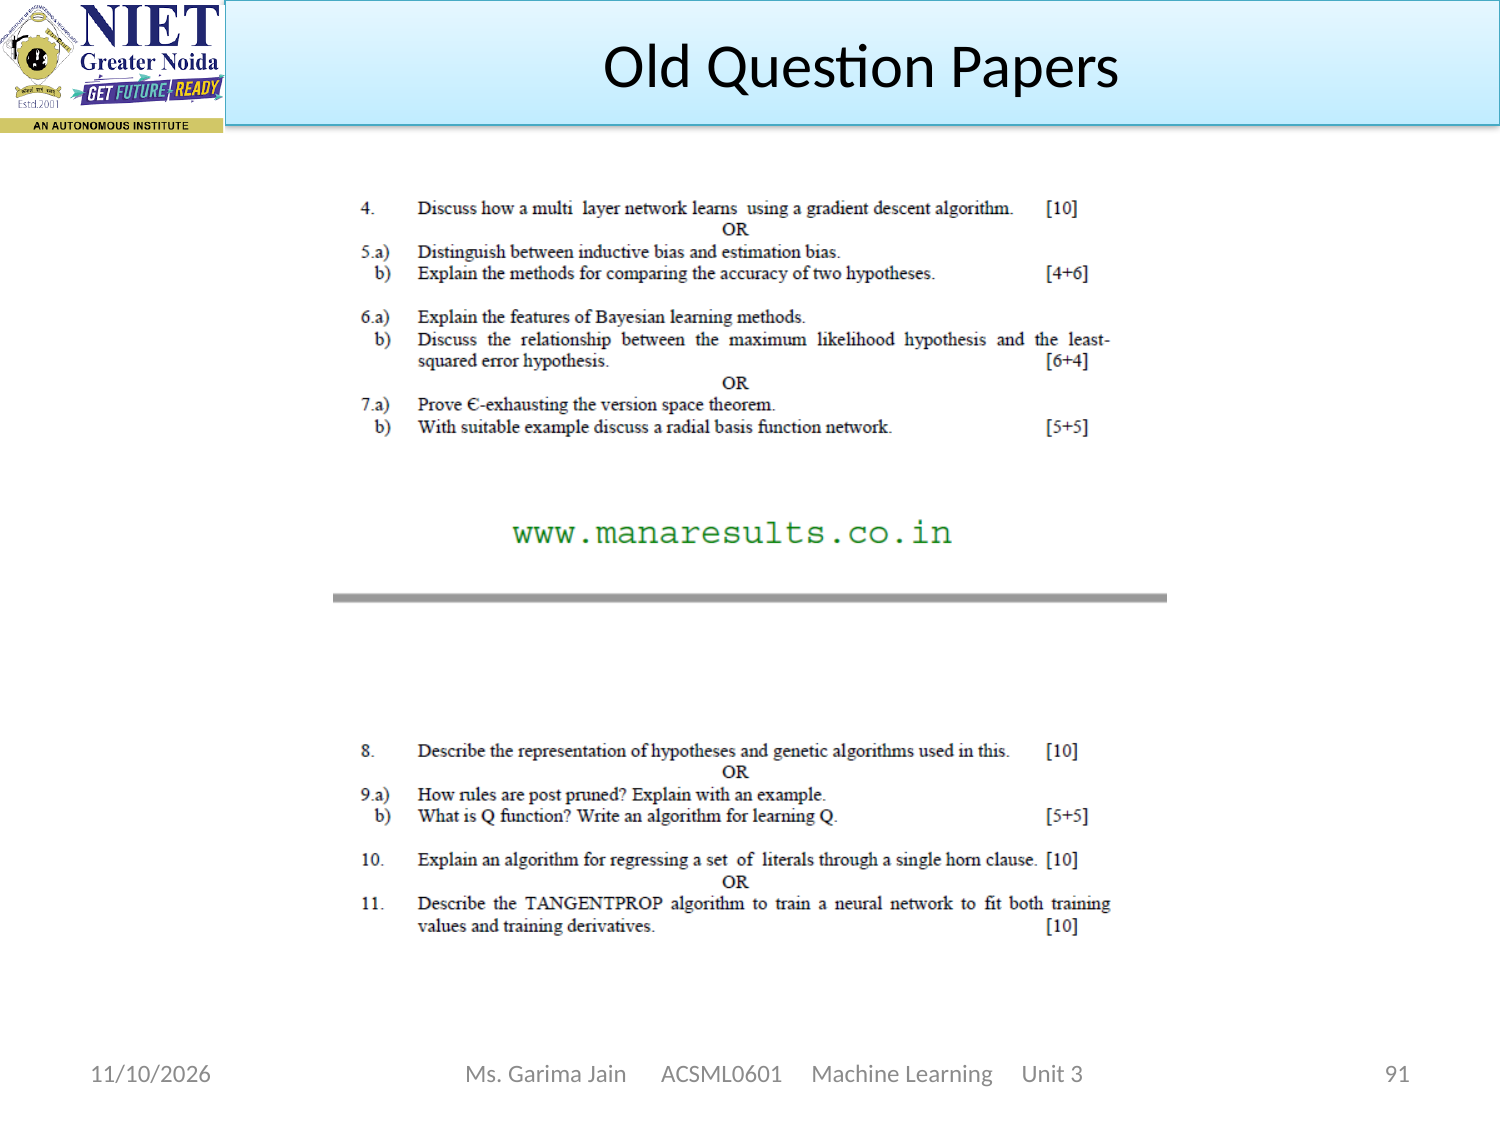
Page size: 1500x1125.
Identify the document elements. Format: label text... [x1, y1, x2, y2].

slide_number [75, 1042, 350, 1103]
slide_number 91 [1200, 1042, 1425, 1103]
footer Ms. Garima Jain ACSML0601 Machine Learning Unit 3 [350, 1042, 1200, 1103]
text_box Old Question Papers [224, 0, 1500, 126]
picture [332, 182, 1168, 943]
picture [0, 0, 226, 133]
